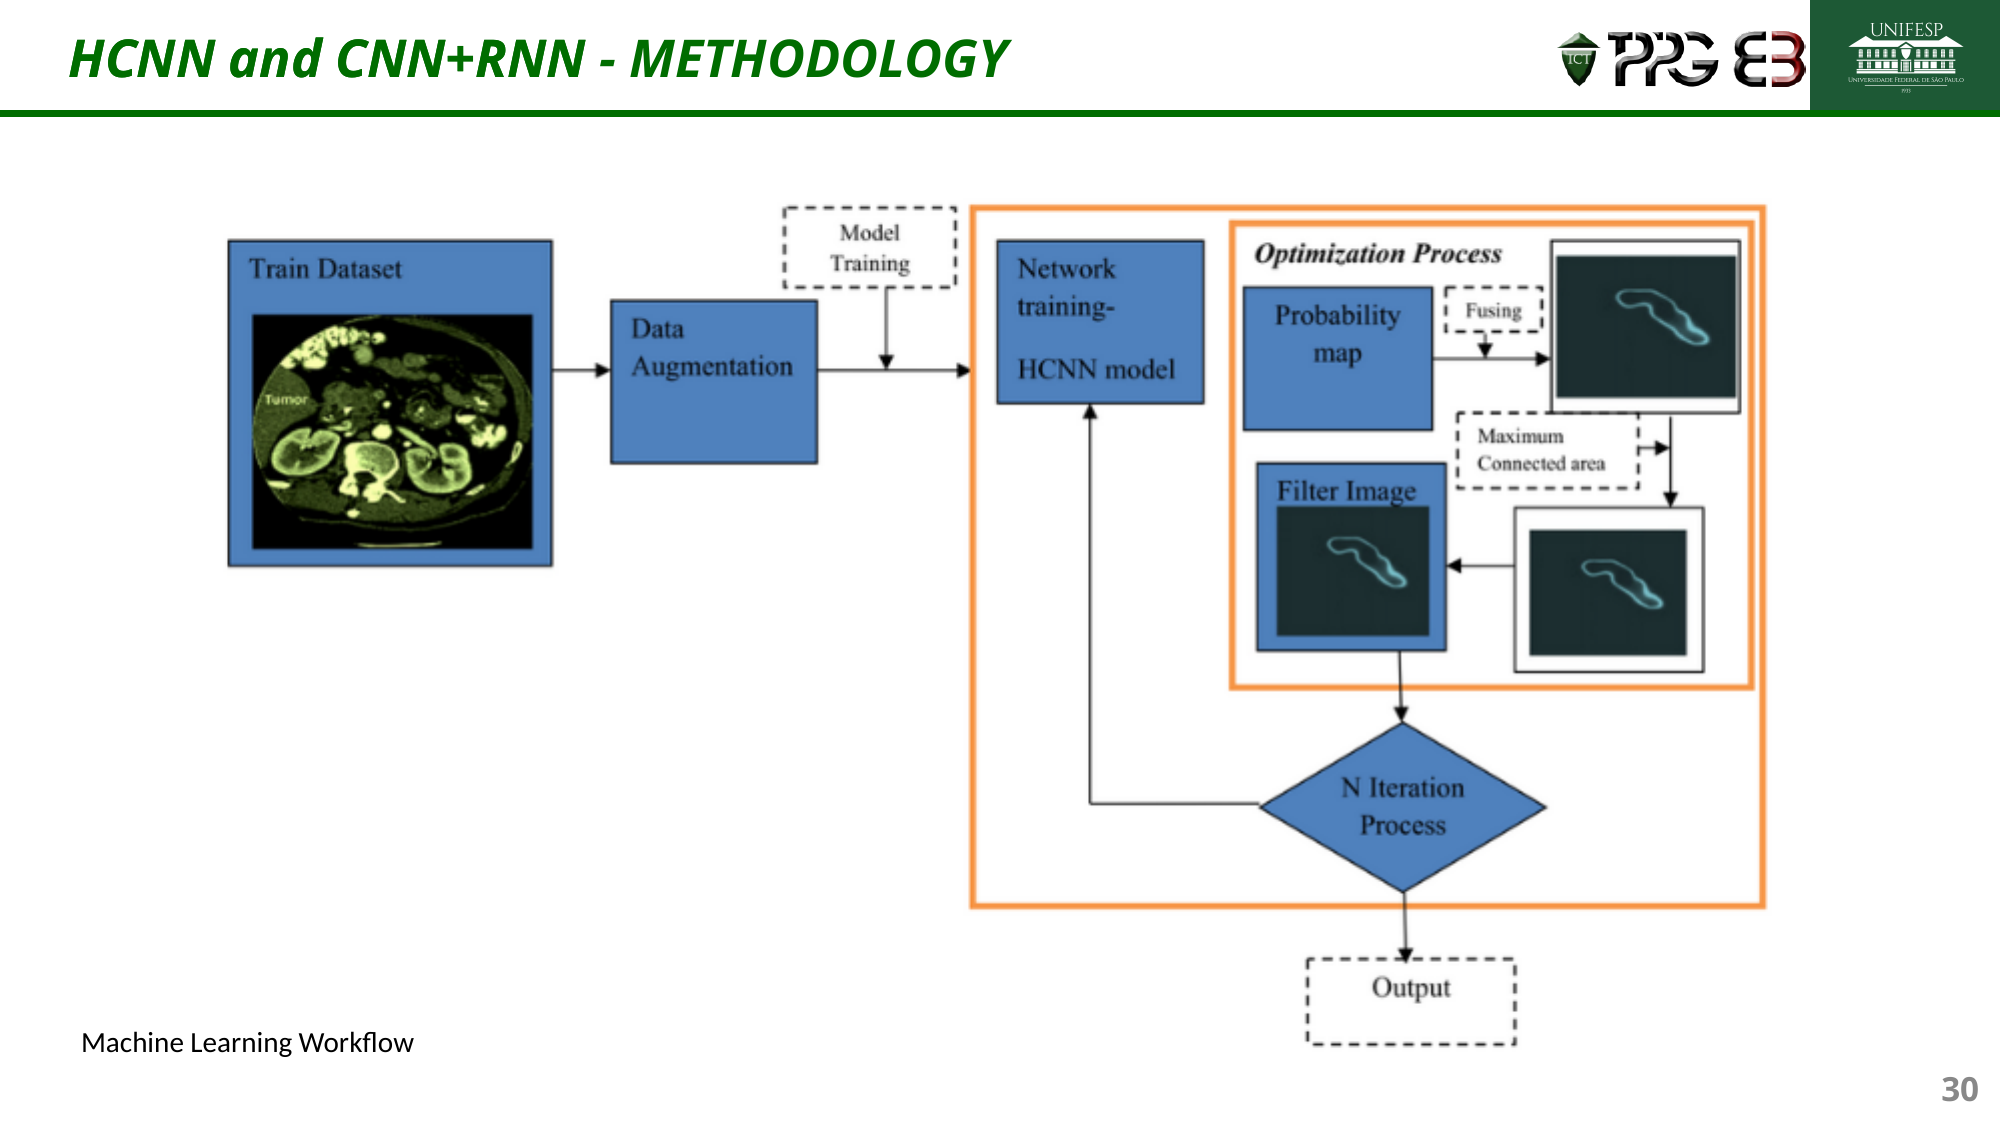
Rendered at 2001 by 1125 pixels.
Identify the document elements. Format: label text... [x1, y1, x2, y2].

text_box HCNN and CNN+RNN - METHODOLOGY [53, 18, 1548, 96]
picture [195, 168, 1805, 1075]
picture [1809, 0, 2000, 113]
slide_number ‹#› [1544, 1060, 1995, 1121]
picture [1554, 27, 1808, 90]
text_box Machine Learning Workflow [66, 1008, 190, 1074]
